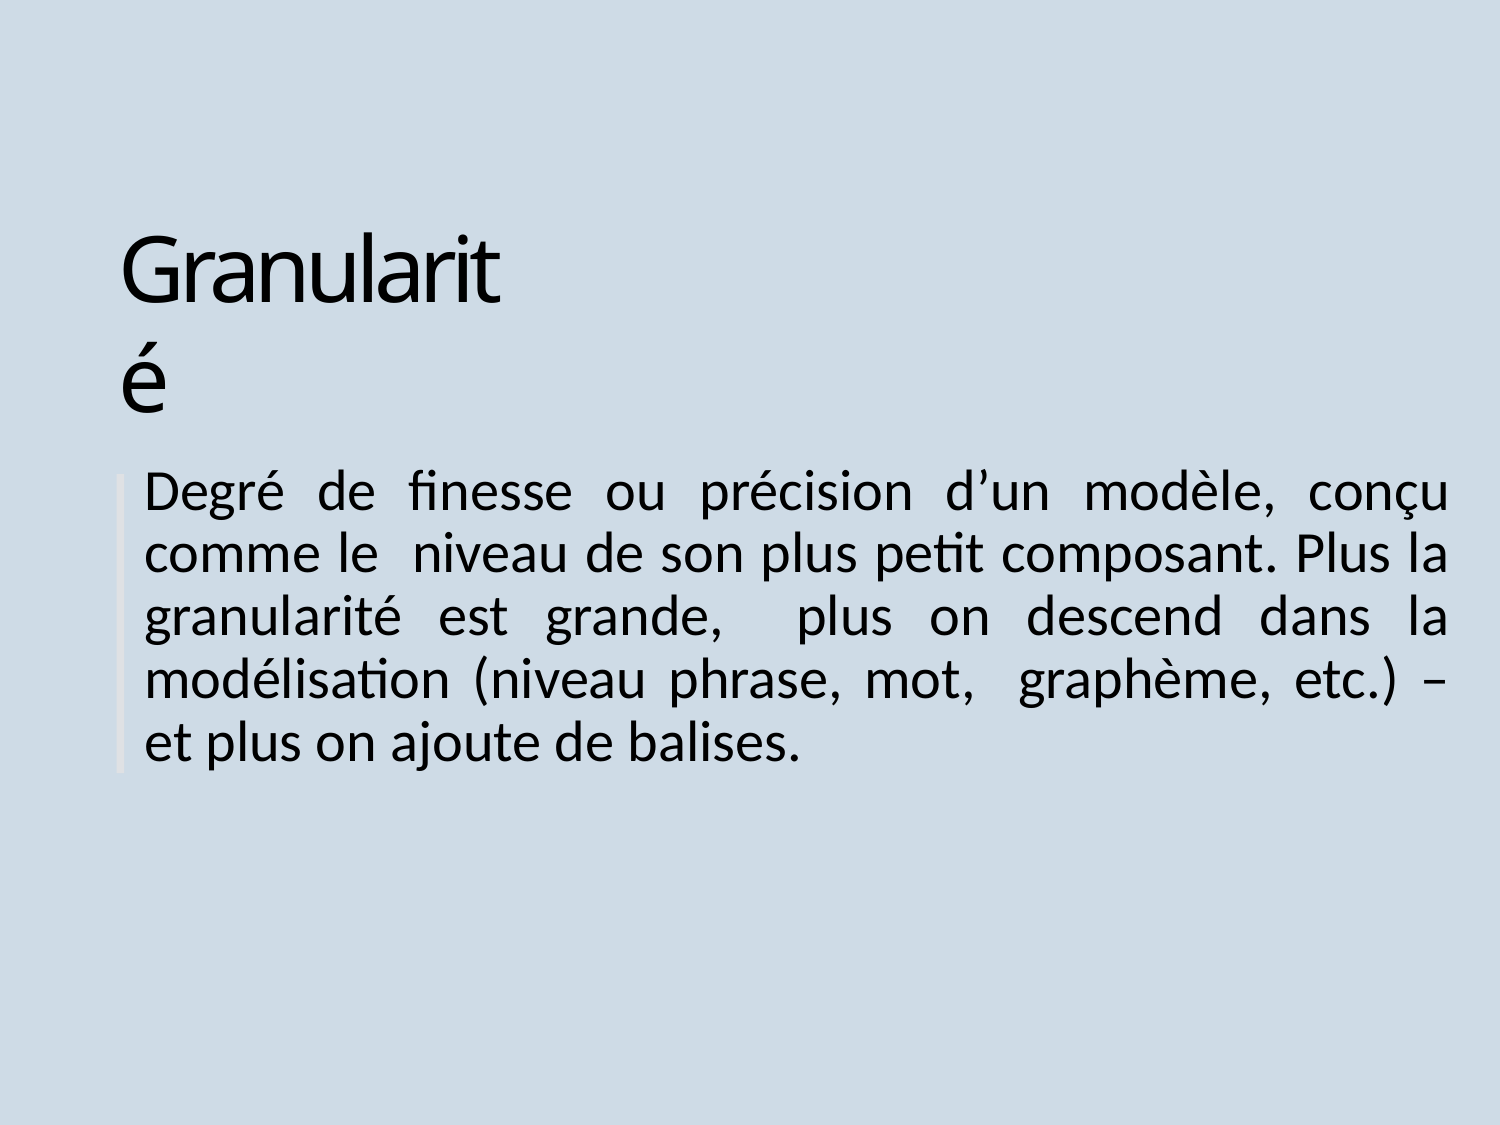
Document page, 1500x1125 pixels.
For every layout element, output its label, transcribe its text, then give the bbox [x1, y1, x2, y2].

text_box [116, 474, 125, 774]
title Granularité [116, 209, 523, 432]
list Degré de finesse ou précision d’un modèle, conçu comme le niveau de son plus petit composant. Plus la granularité est grande, plus on descend dans la modélisation (niveau phrase, mot, graphème, etc.) – et plus on ajoute de balises. [126, 282, 1451, 1097]
